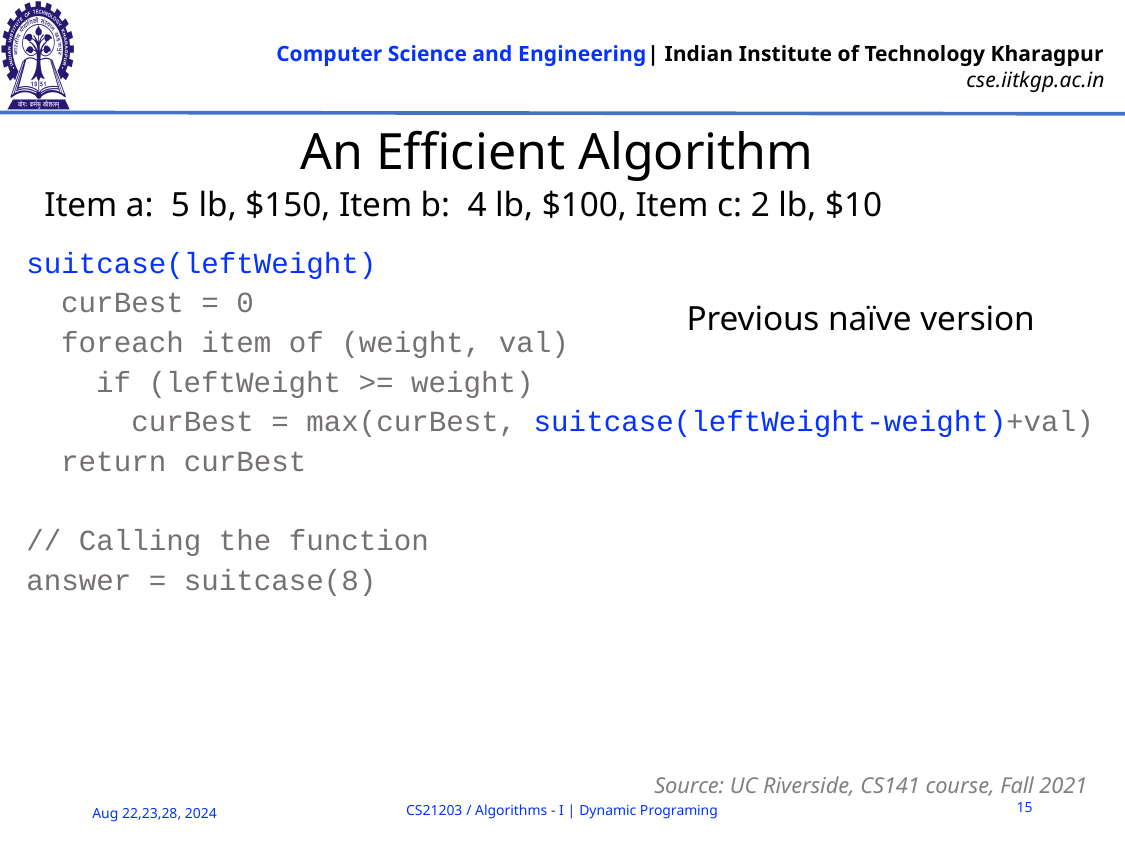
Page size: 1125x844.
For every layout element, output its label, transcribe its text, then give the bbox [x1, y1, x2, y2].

slide_number 15 [992, 794, 1048, 831]
text_box Source: UC Riverside, CS141 course, Fall 2021 [639, 763, 1118, 794]
text_box Previous naïve version [671, 294, 1078, 344]
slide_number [77, 798, 274, 844]
picture [1, 1, 74, 110]
footer CS21203 / Algorithms - I | Dynamic Programing [185, 787, 940, 833]
title An Efficient Algorithm [35, 78, 1078, 179]
text_box Item a: 5 lb, $150, Item b: 4 lb, $100, Item c: 2 lb, $10 [29, 179, 1103, 230]
text_box suitcase(leftWeight) curBest = 0 foreach item of (weight, val) if (leftWeight >= weight) curBest = max(curBest, suitcase(leftWeight-weight)+val) return curBest // Calling the function answer = suitcase(8) [11, 240, 1121, 678]
